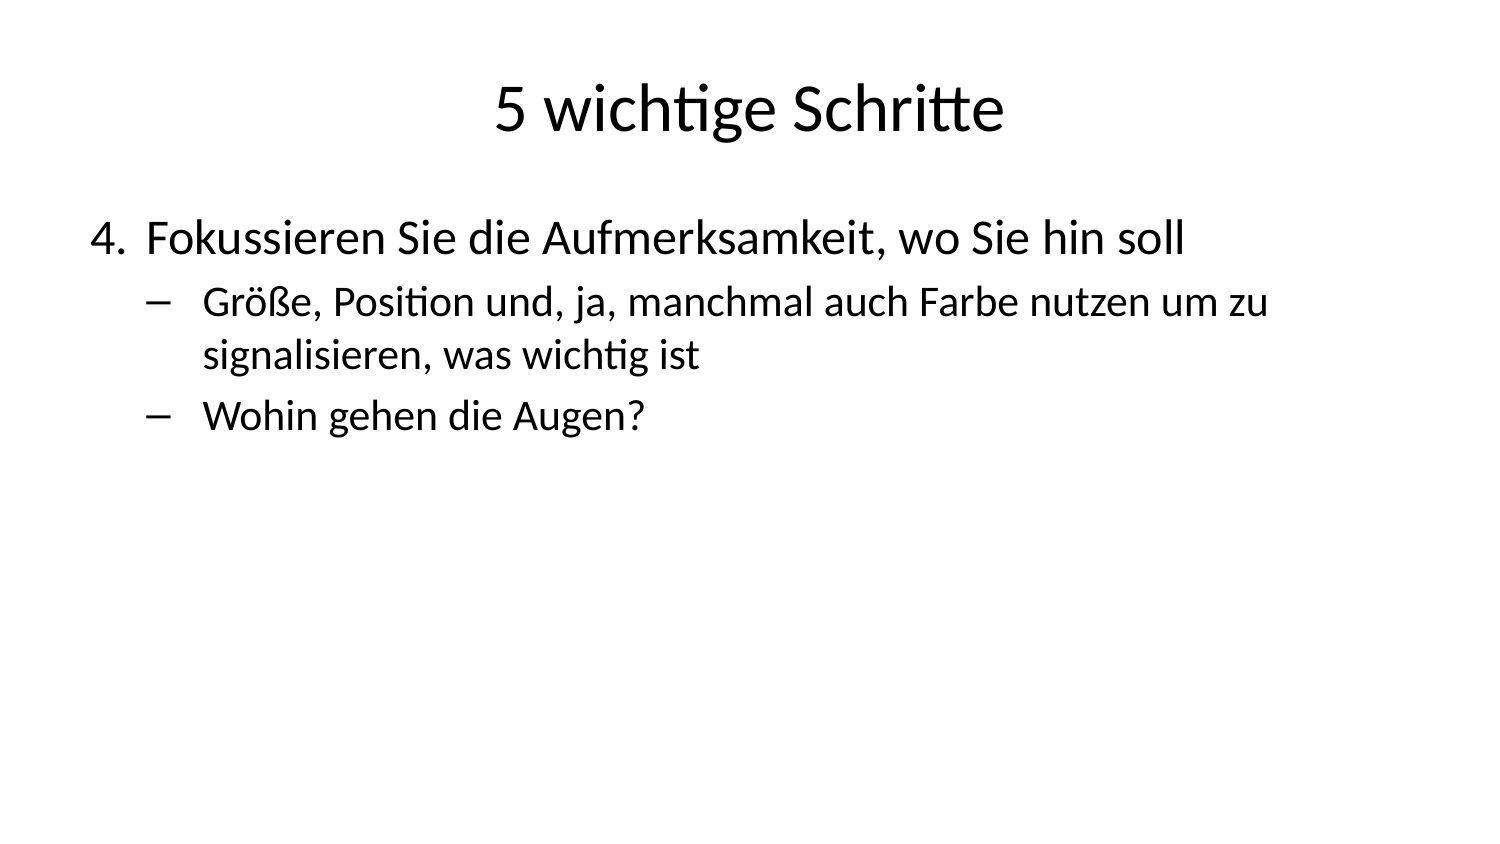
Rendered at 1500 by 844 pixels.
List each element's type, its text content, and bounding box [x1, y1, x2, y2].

list Fokussieren Sie die Aufmerksamkeit, wo Sie hin soll Größe, Position und, ja, manchmal auch Farbe nutzen um zu signalisieren, was wichtig ist Wohin gehen die Augen? [75, 196, 1425, 754]
title 5 wichtige Schritte [75, 33, 1425, 175]
